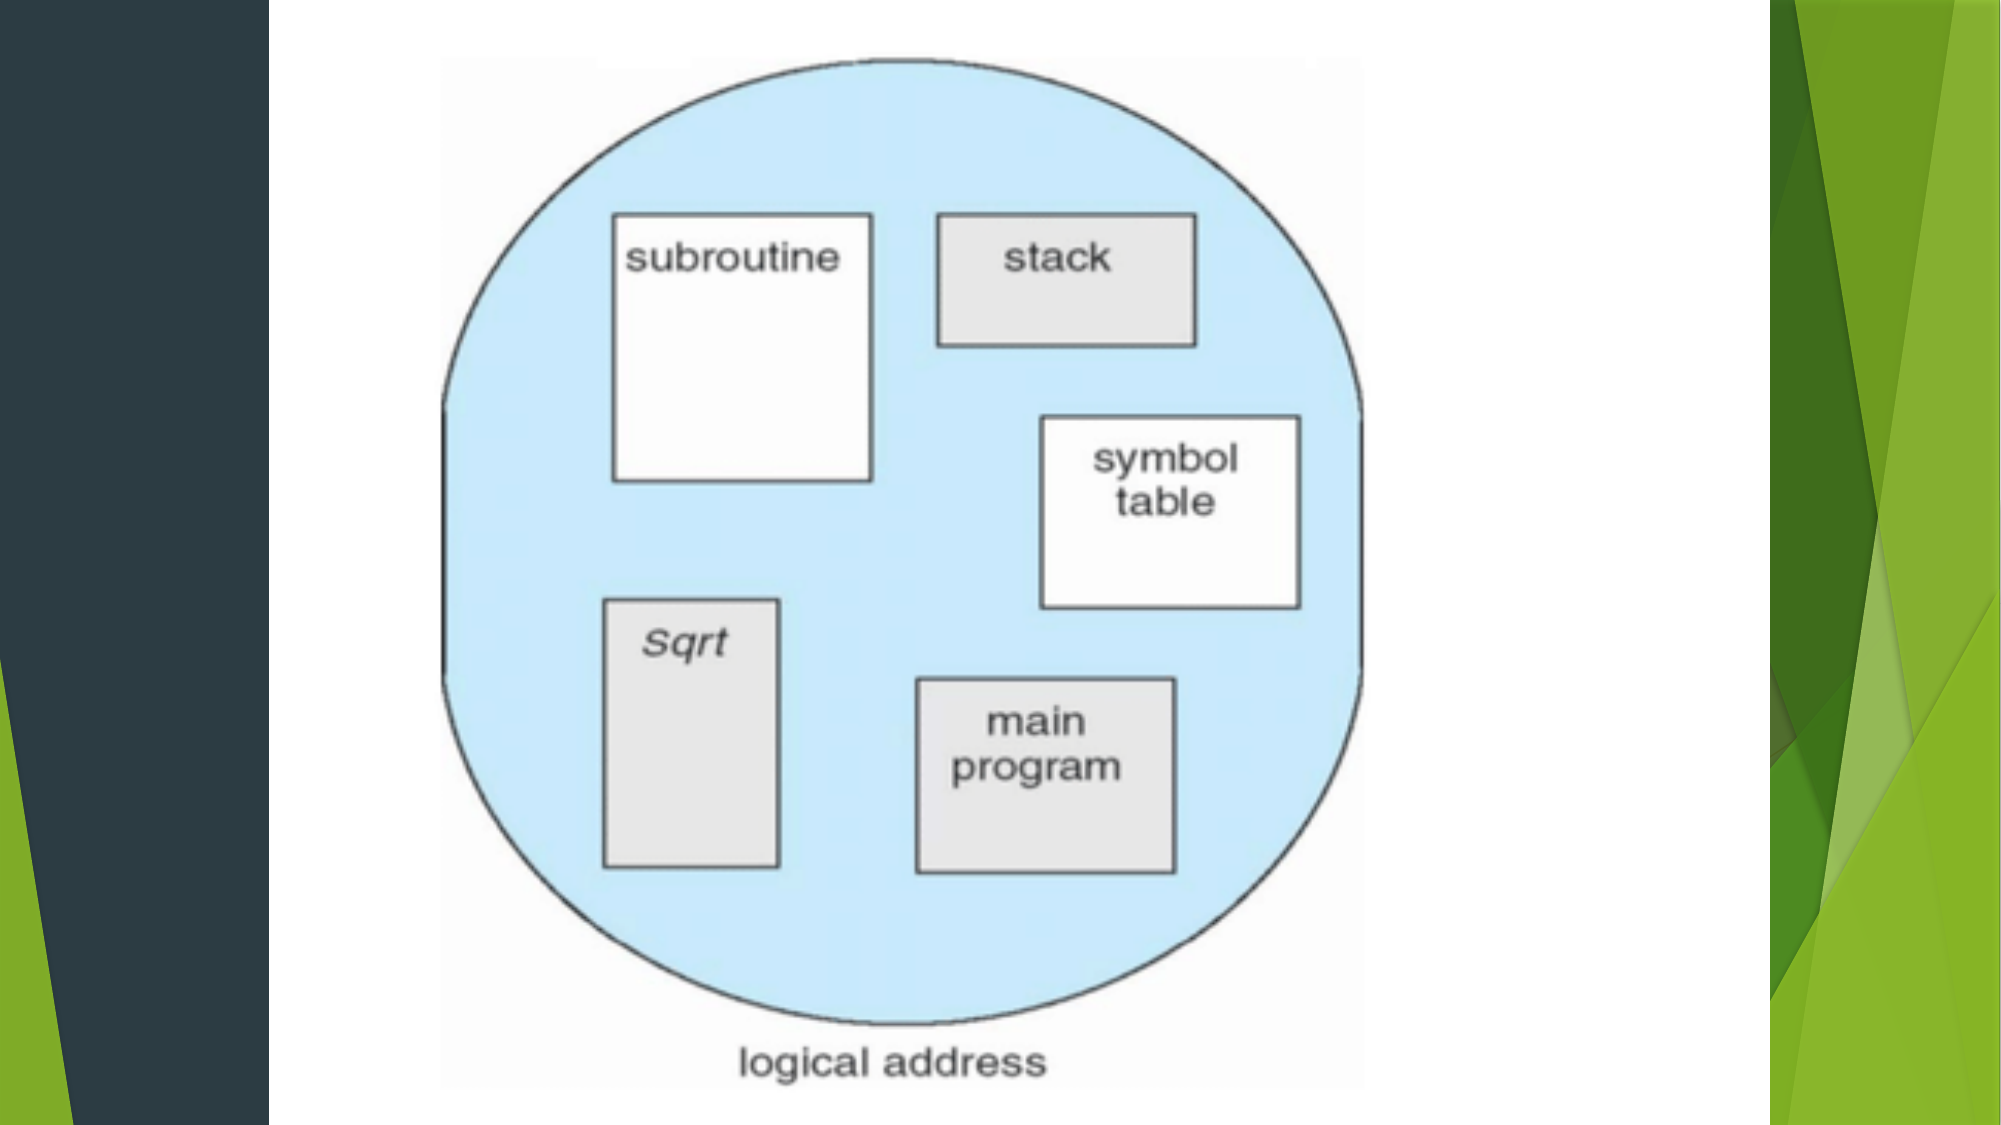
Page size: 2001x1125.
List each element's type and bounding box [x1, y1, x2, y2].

picture [268, 0, 1770, 1125]
